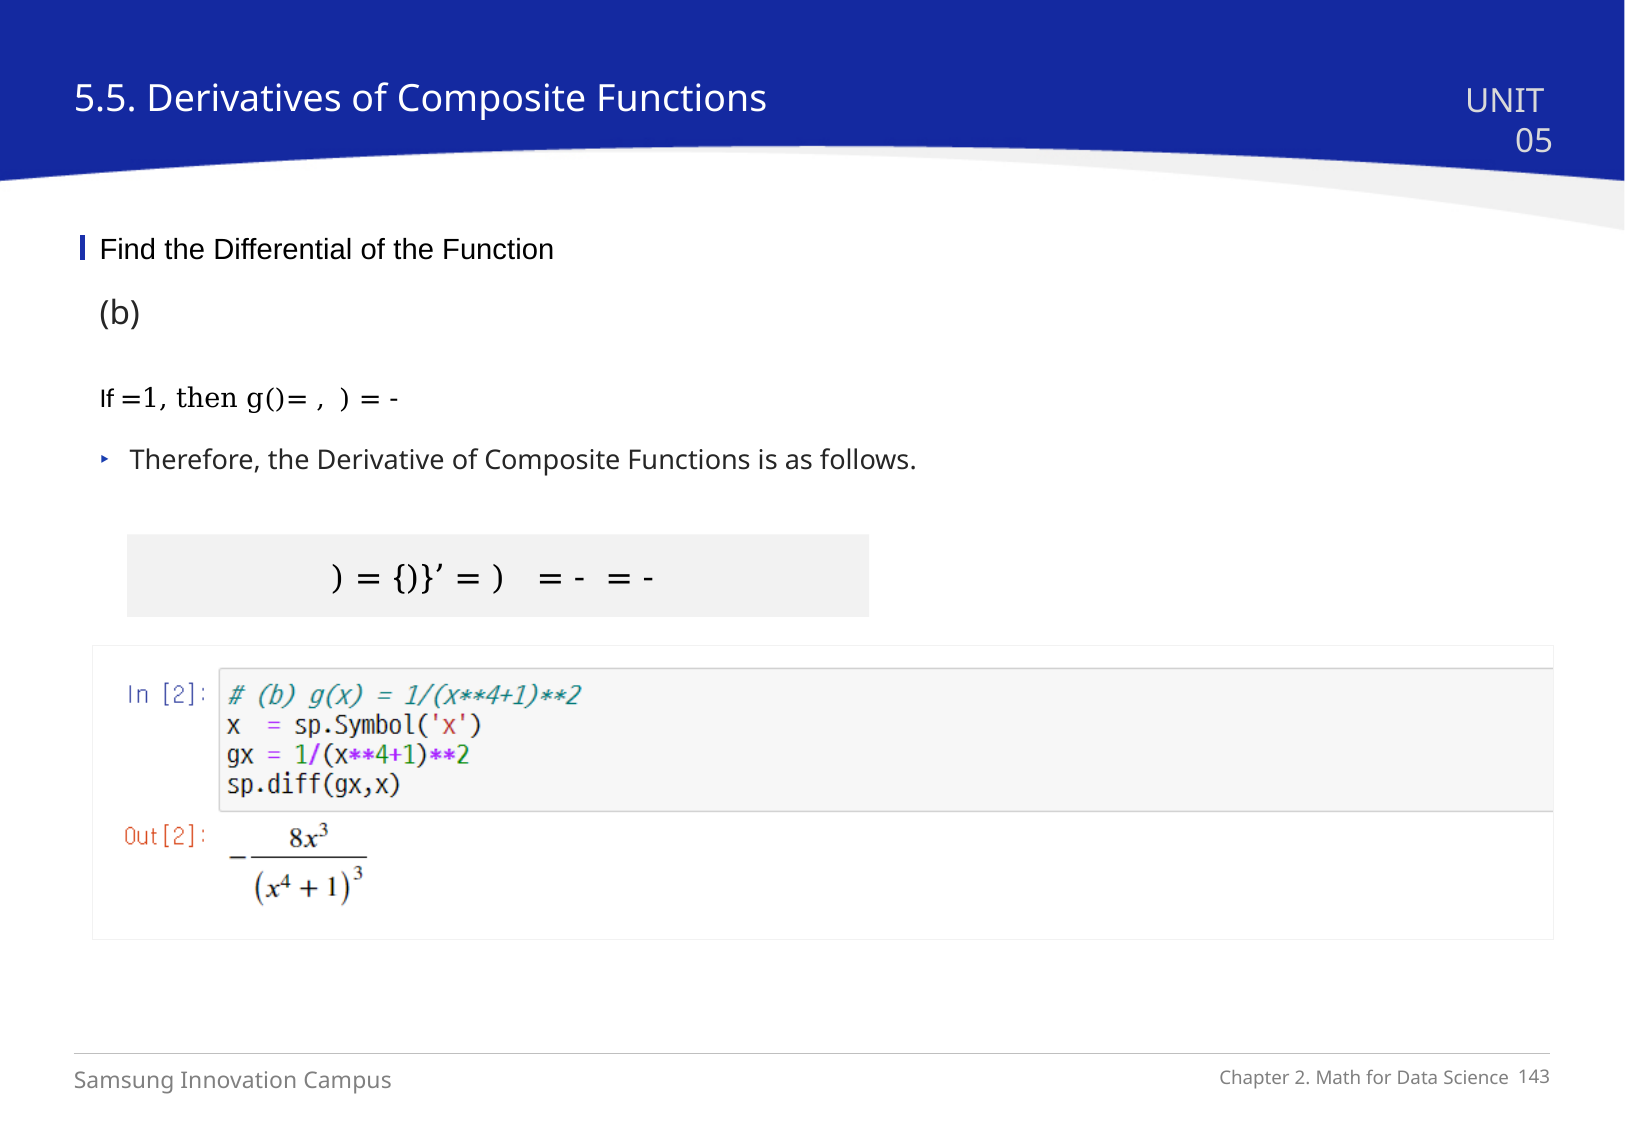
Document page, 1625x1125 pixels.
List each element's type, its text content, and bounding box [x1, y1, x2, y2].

text_box Find the Differential of the Function [80, 229, 1556, 266]
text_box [73, 73, 1554, 120]
picture [0, 0, 1625, 1125]
